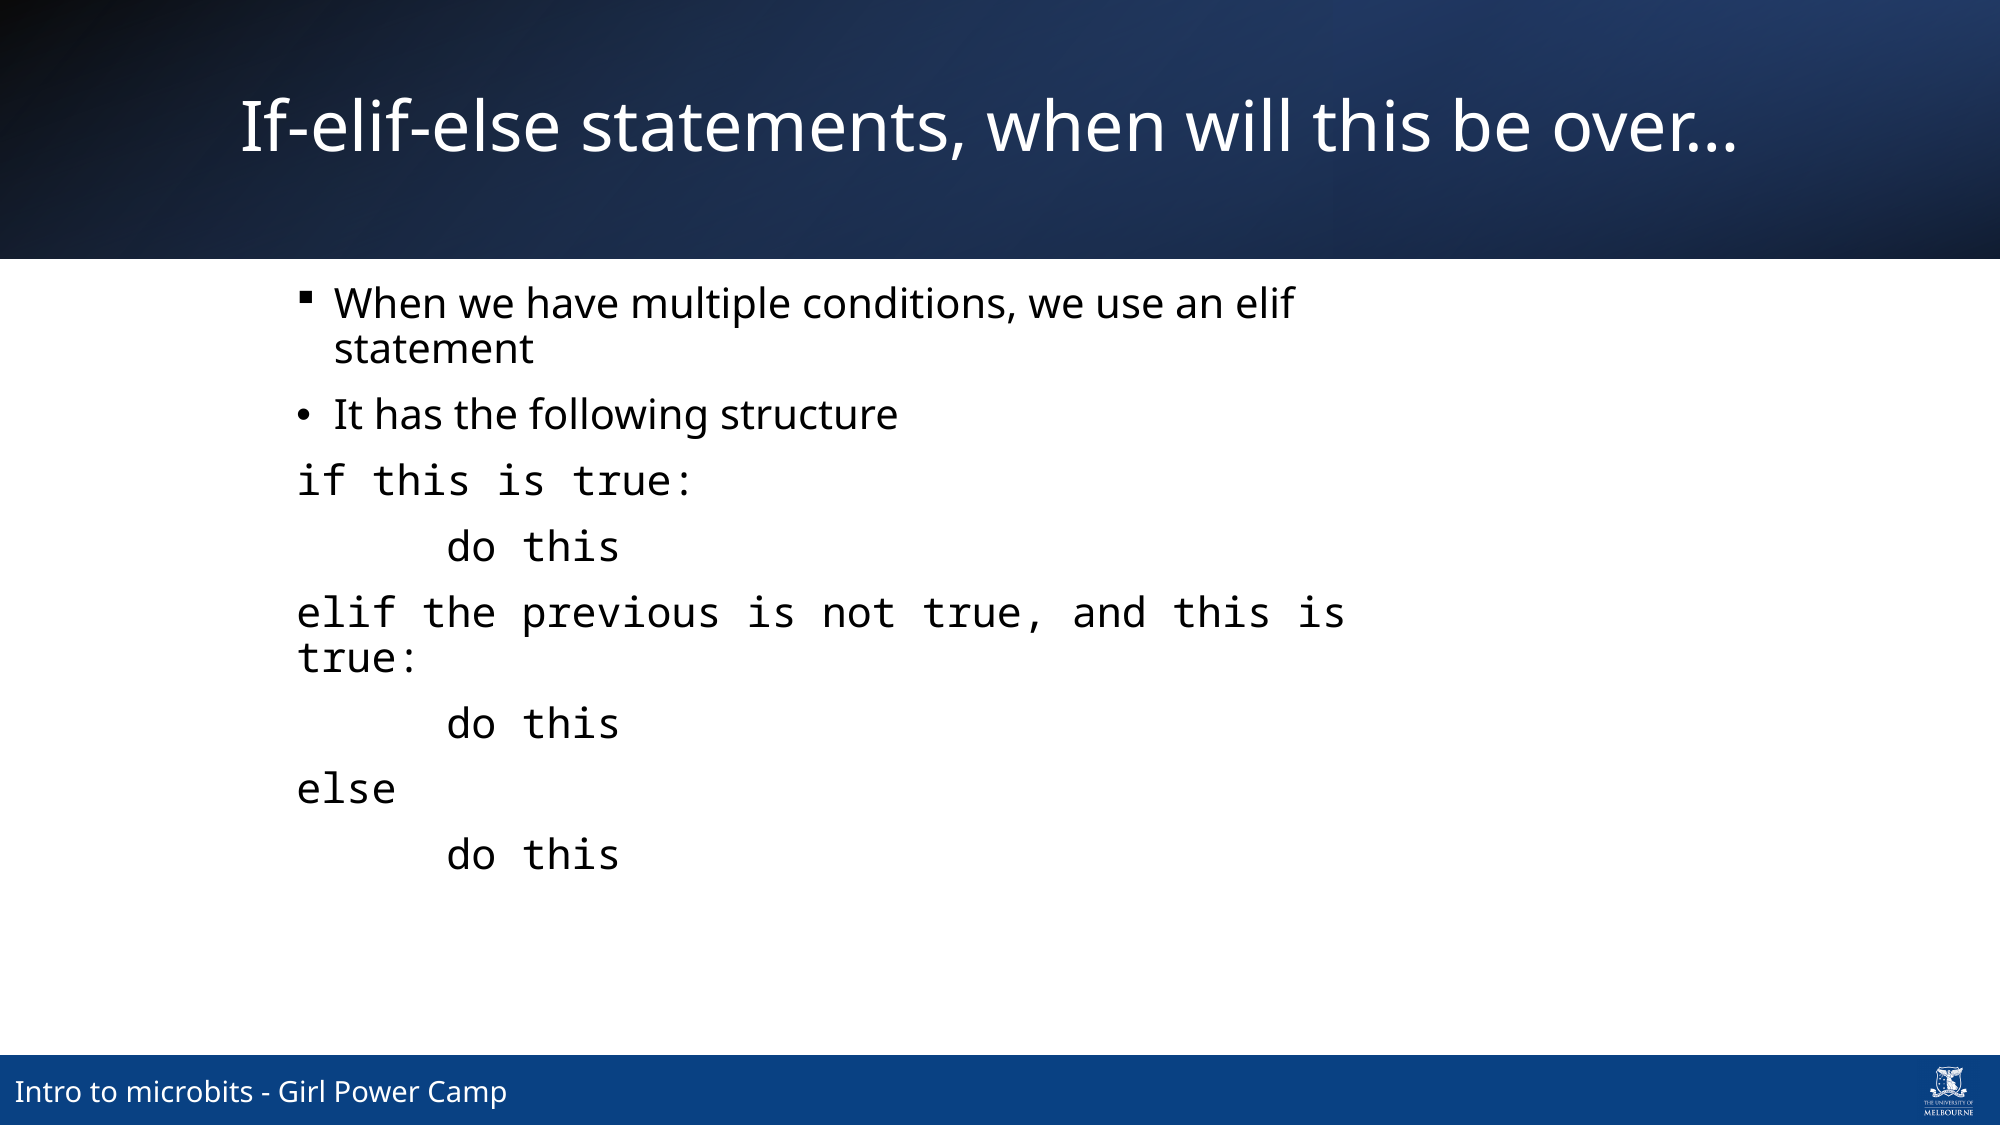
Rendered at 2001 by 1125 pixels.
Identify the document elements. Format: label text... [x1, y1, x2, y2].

list When we have multiple conditions, we use an elif statement It has the following structure if this is true: do this elif the previous is not true, and this is true: do this else do this [281, 275, 1449, 924]
title If-elif-else statements, when will this be over… [225, 57, 1947, 202]
text_box Intro to microbits - Girl Power Camp [0, 1055, 2000, 1125]
text_box [0, 260, 2000, 1055]
text_box [0, 0, 2000, 260]
picture [1917, 1059, 1980, 1122]
